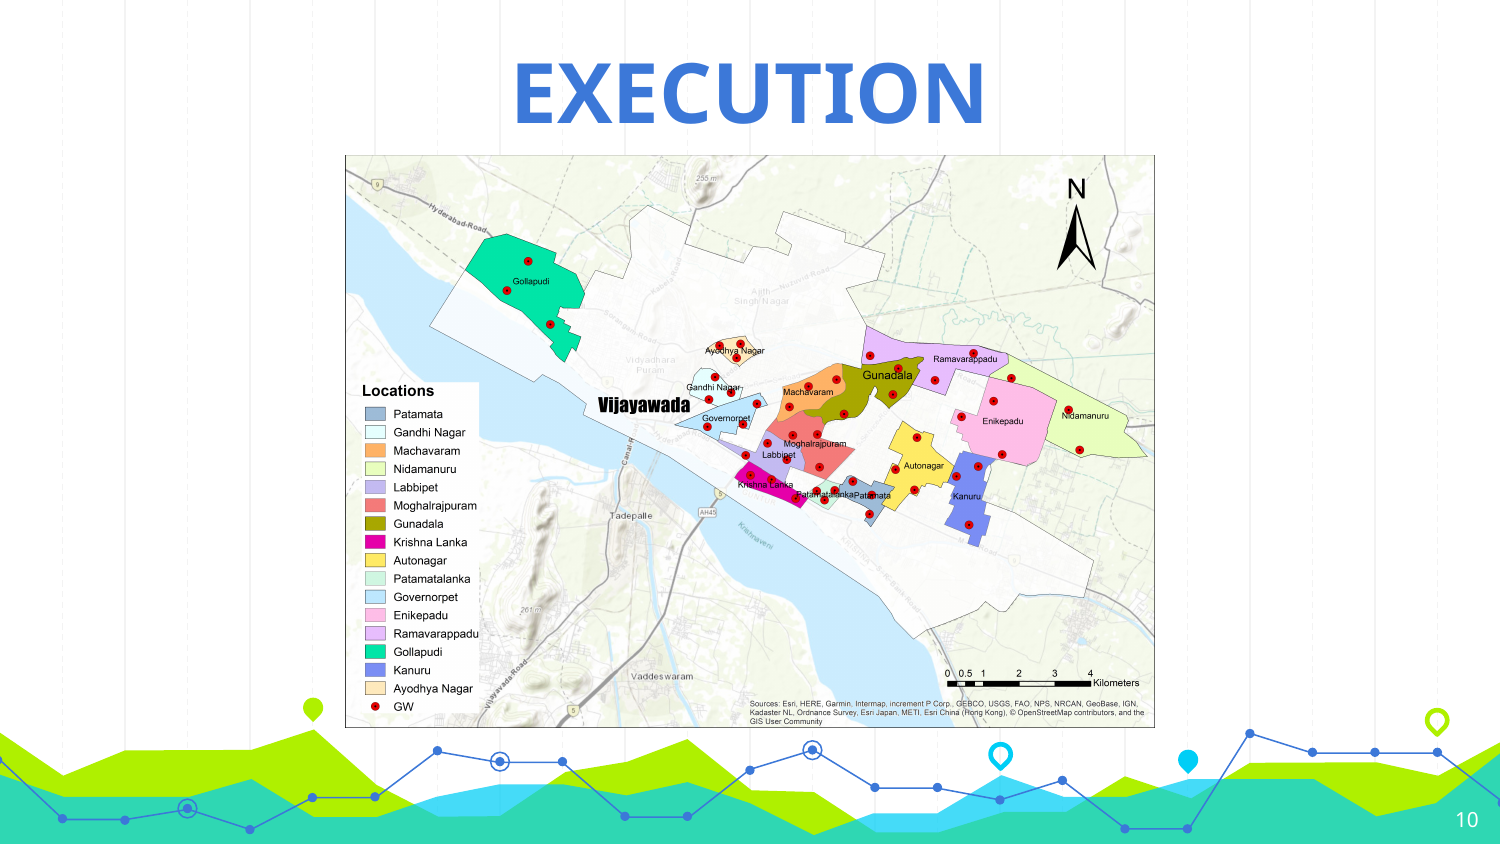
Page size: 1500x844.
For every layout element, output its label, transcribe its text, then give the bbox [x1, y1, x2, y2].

picture [344, 154, 1156, 728]
slide_number 10 [1403, 791, 1494, 844]
title EXECUTION [176, 37, 1325, 156]
